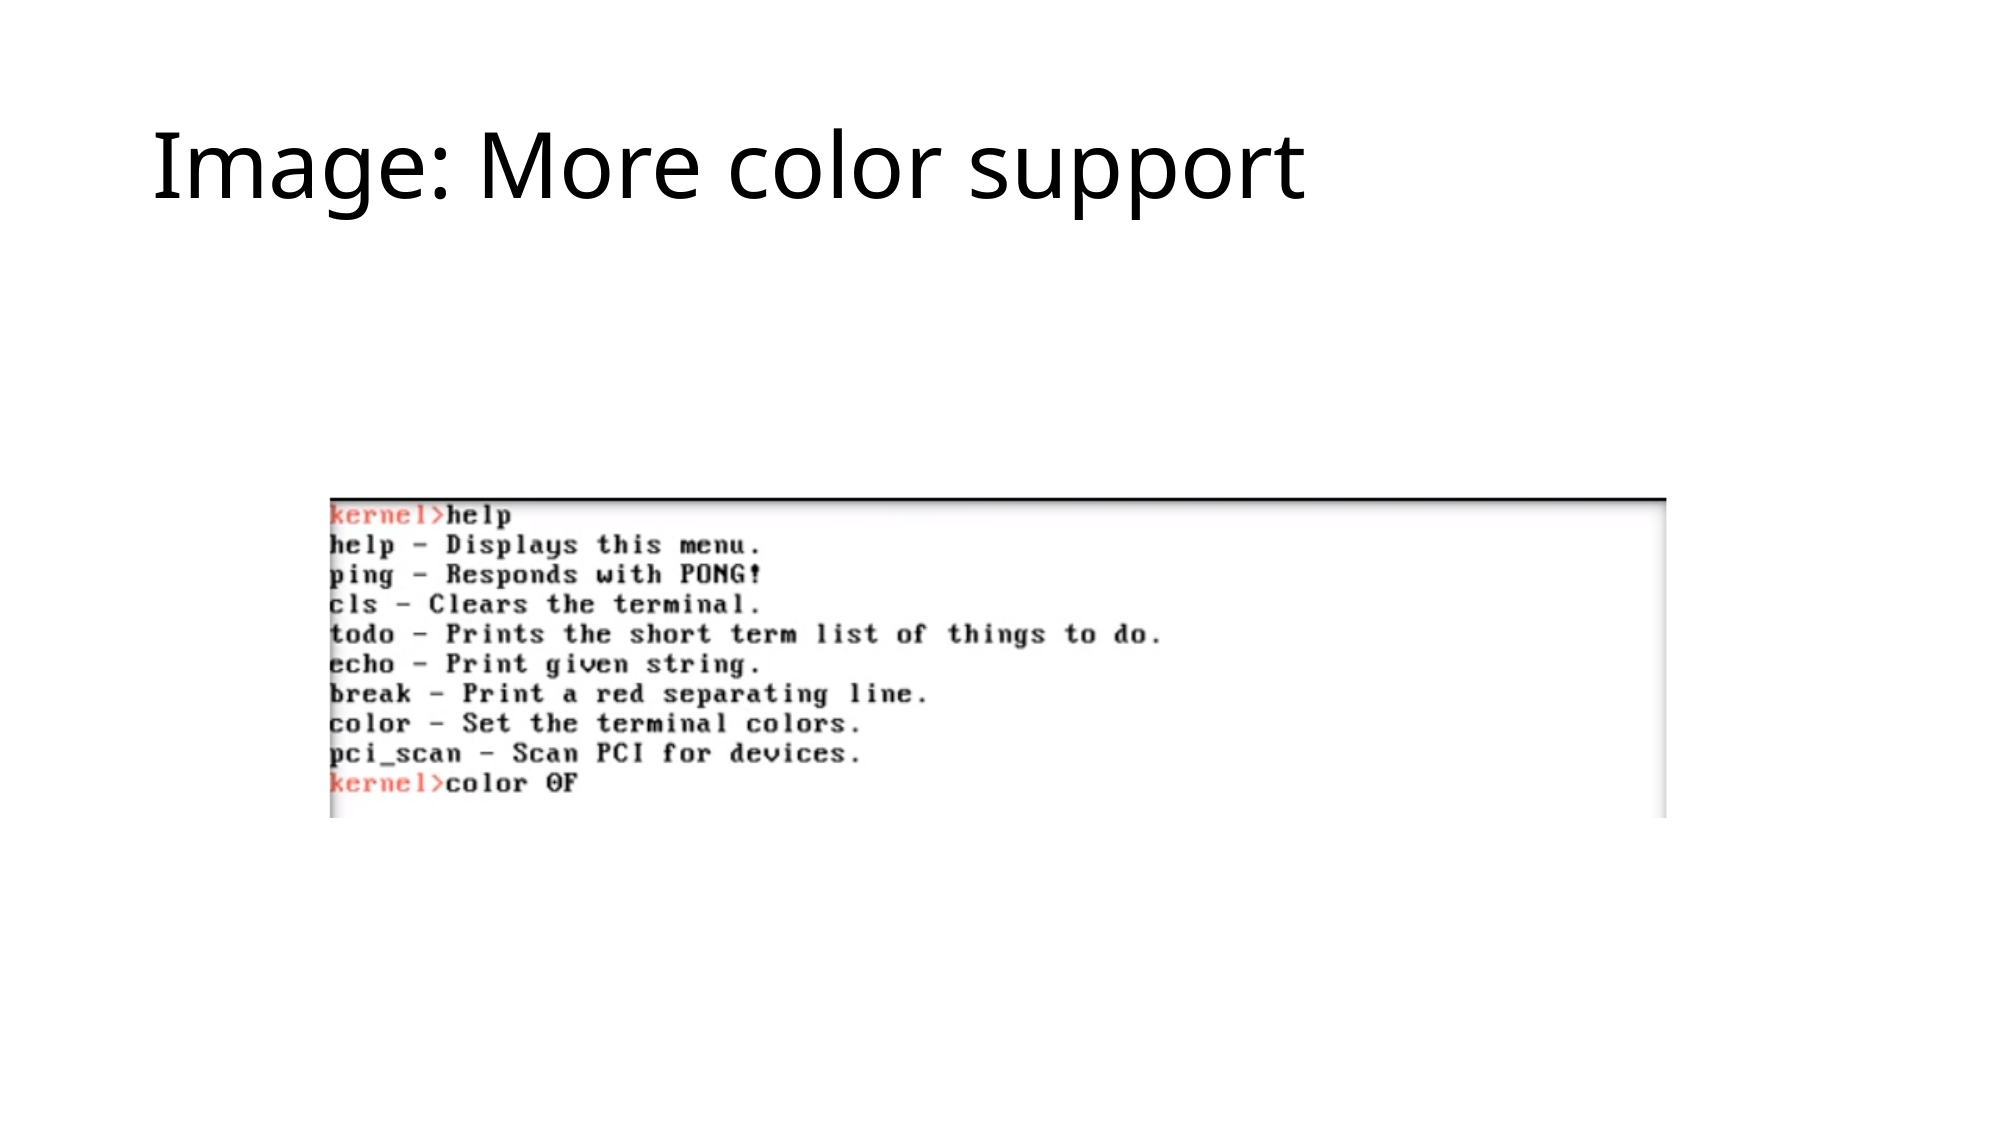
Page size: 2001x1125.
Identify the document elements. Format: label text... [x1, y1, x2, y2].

title Image: More color support [137, 59, 1863, 278]
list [324, 495, 1676, 818]
